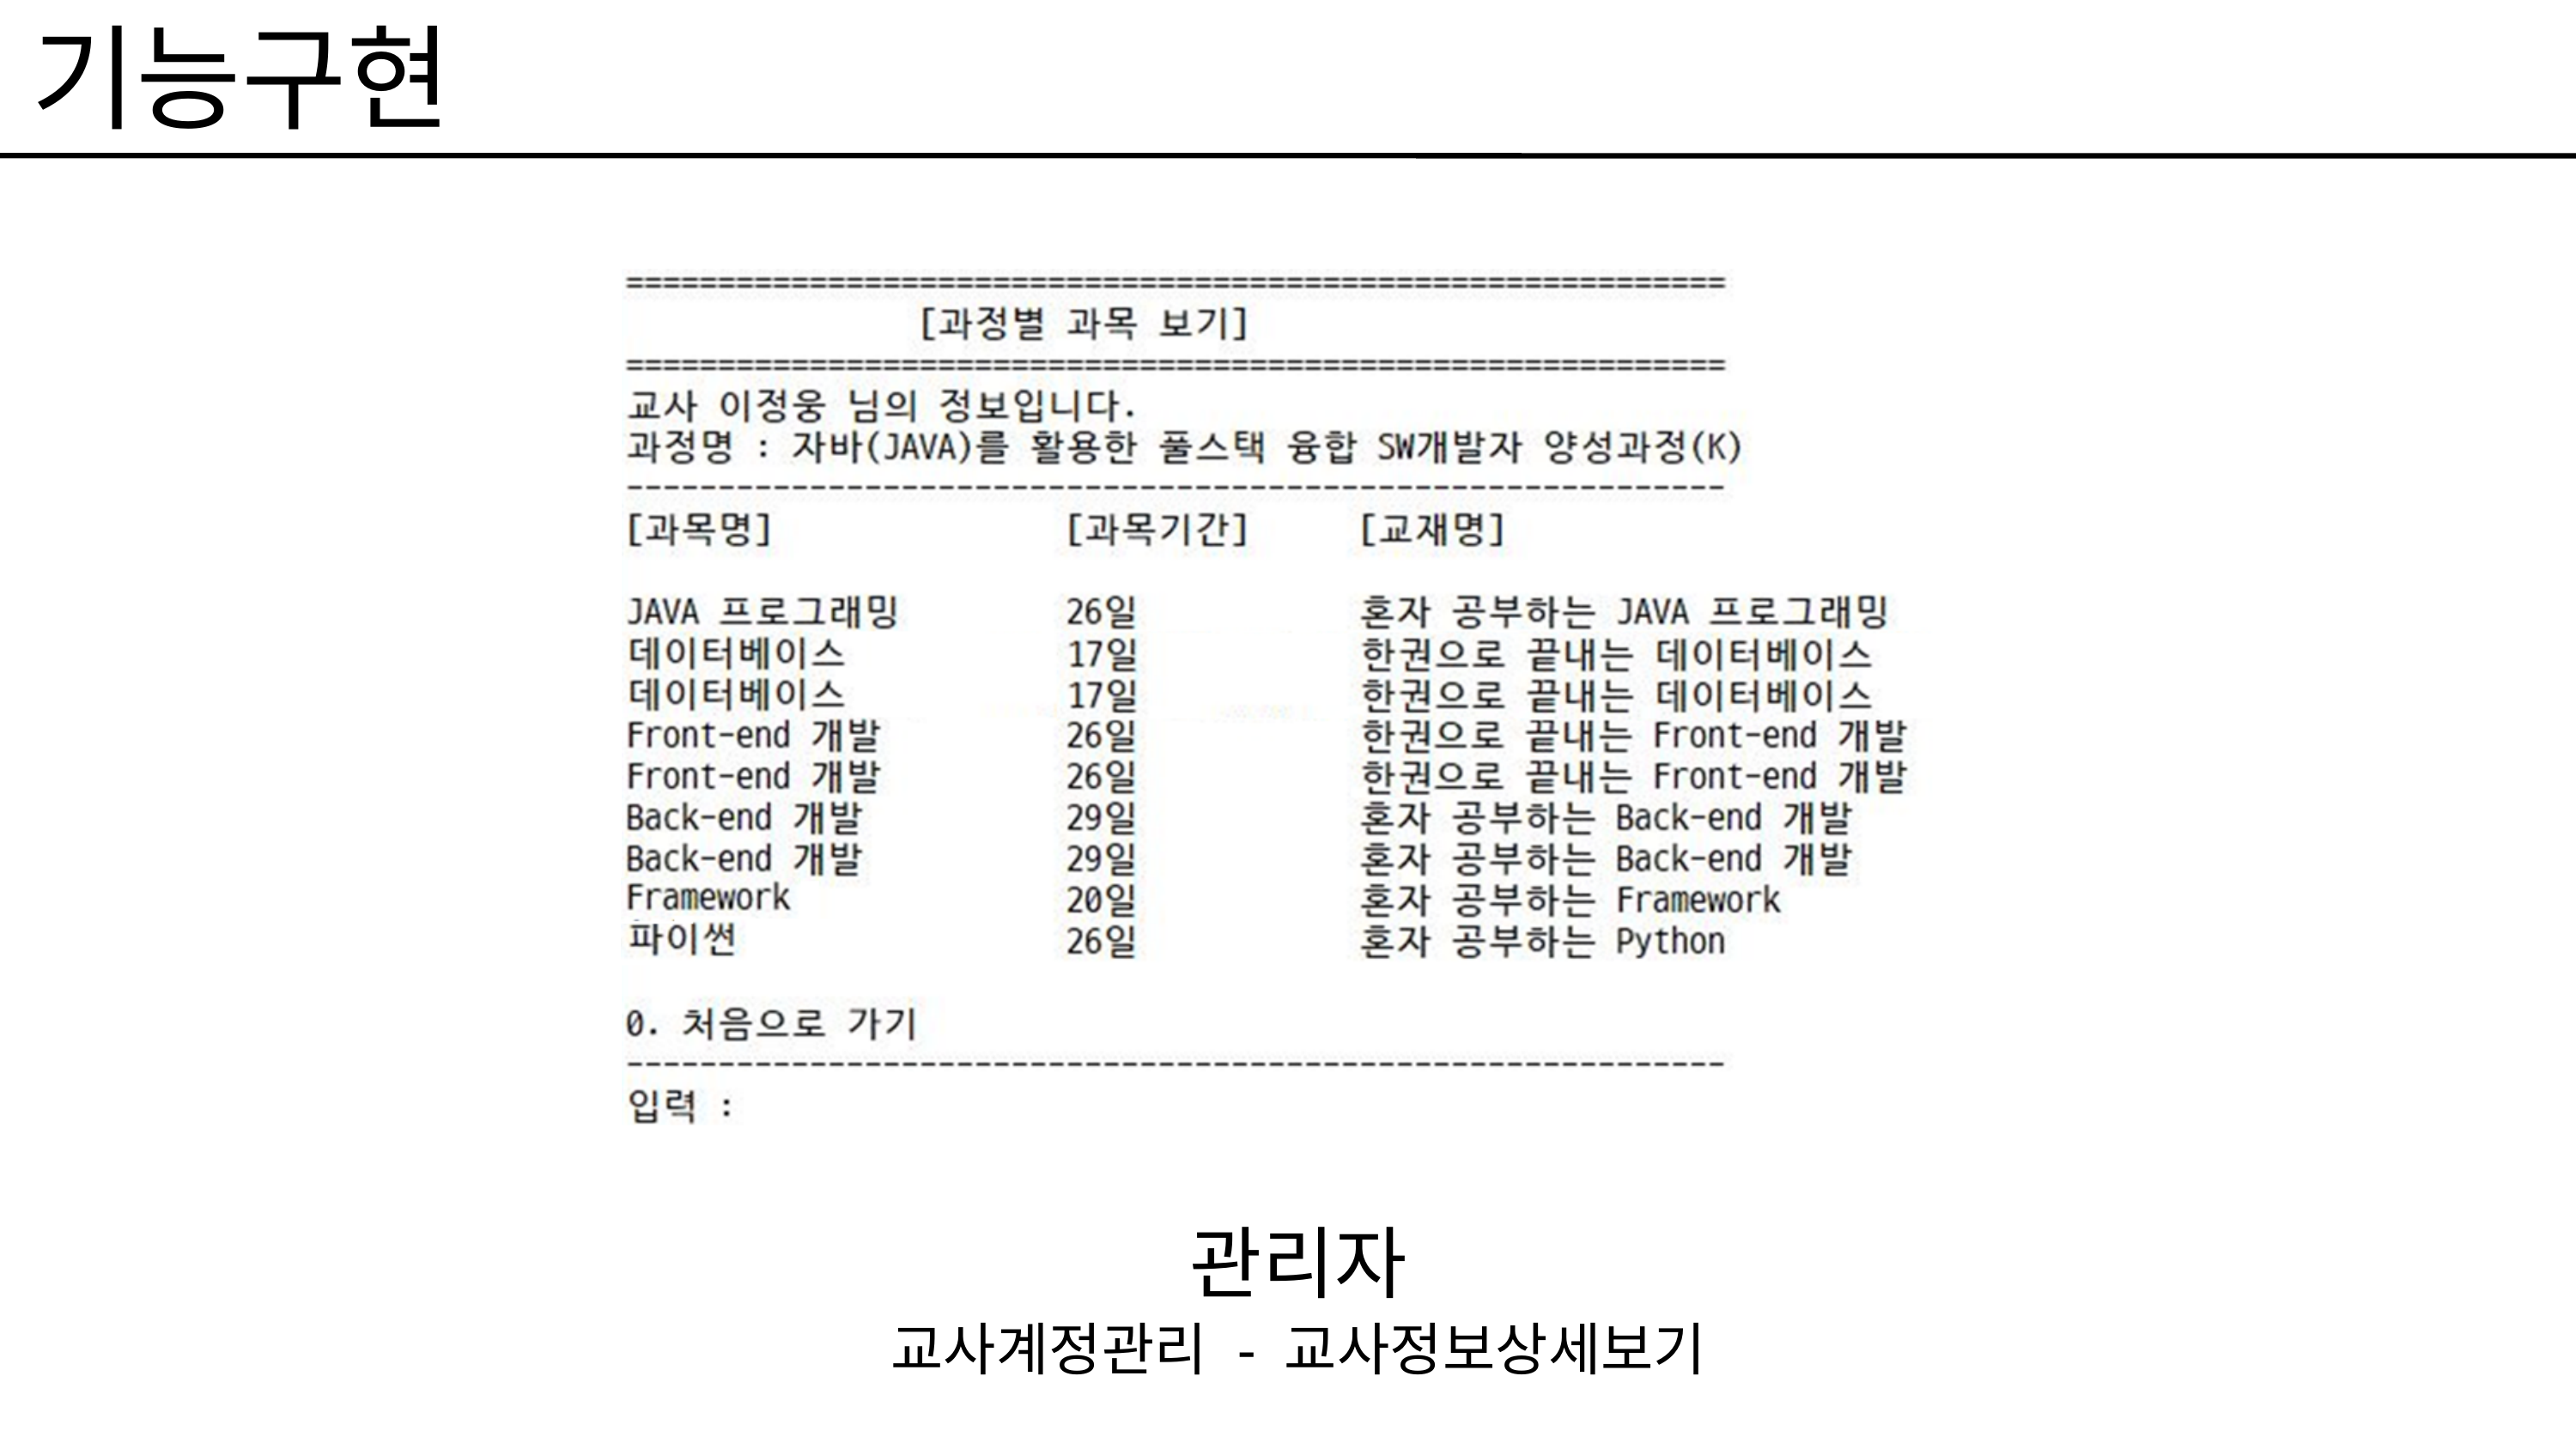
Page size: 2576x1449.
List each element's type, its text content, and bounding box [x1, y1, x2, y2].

text_box 기능구현 [0, 0, 483, 150]
text_box 관리자 [975, 1207, 1622, 1286]
picture [621, 268, 1955, 1181]
text_box 교사계정관리 - 교사정보상세보기 [858, 1306, 1740, 1401]
